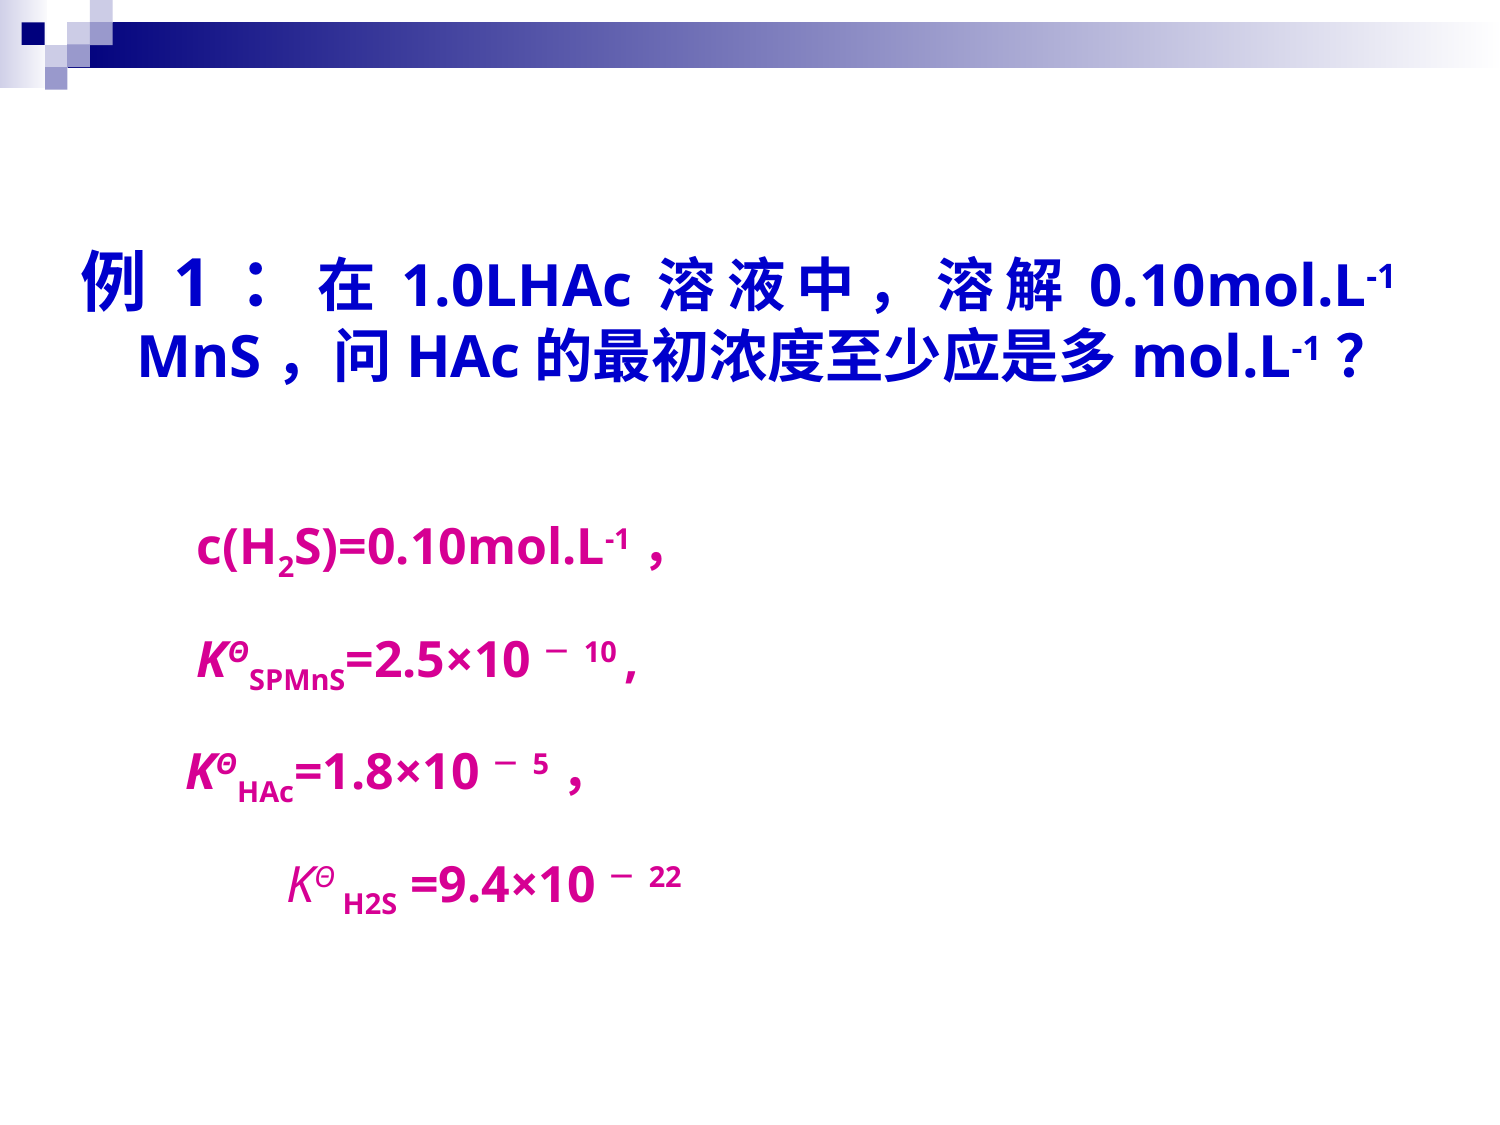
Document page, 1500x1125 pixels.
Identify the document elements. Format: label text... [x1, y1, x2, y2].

list 例1：在1.0LHAc溶液中，溶解0.10mol.L-1 MnS，问HAc的最初浓度至少应是多mol.L-1？ c(H2S)=0.10mol.L-1， KΘSPMnS=2.5×10－10 , KΘHAc=1.8×10－5， KΘ H2S =9.4×10－22 [64, 231, 1412, 907]
